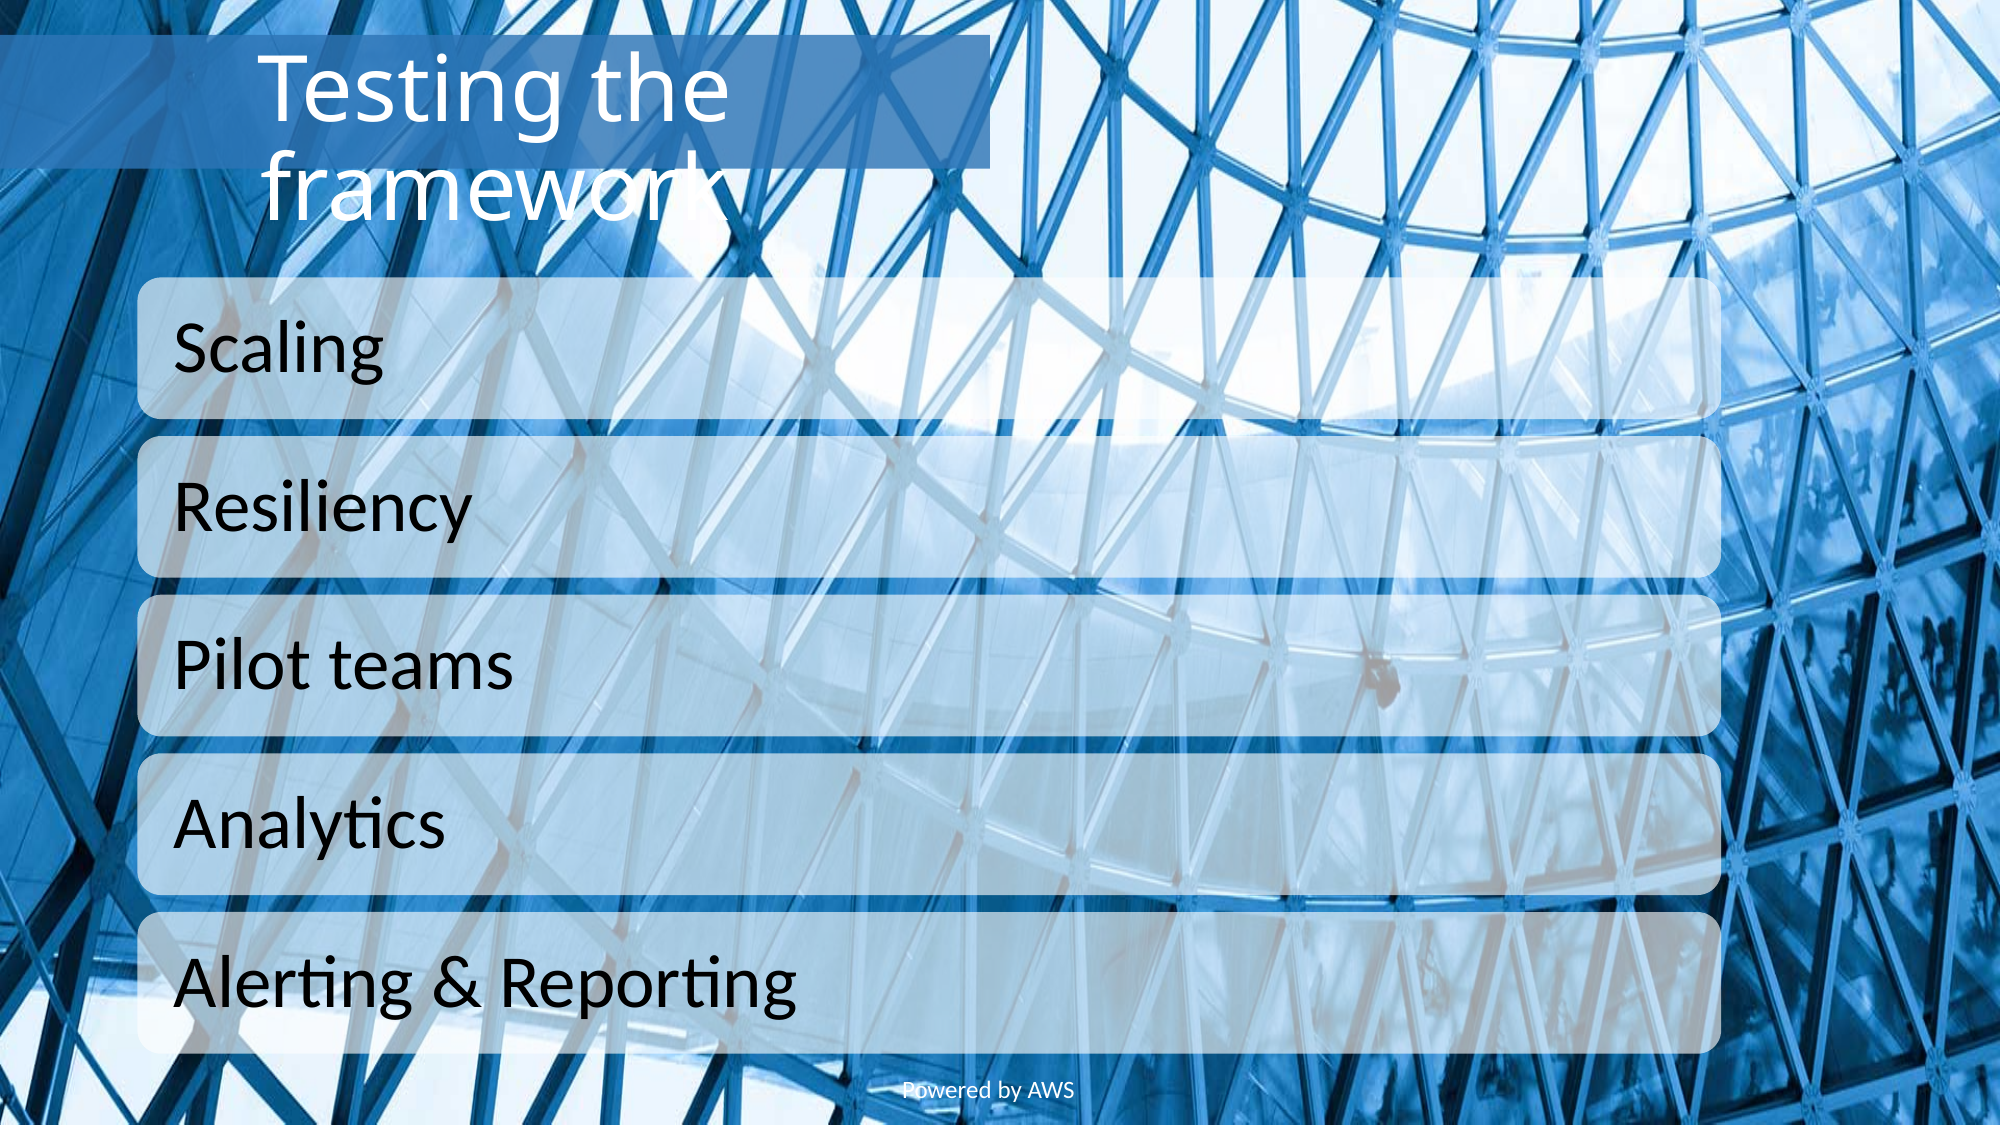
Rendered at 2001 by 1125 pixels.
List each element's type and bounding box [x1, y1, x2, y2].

picture [0, 0, 2000, 1125]
list [137, 277, 1722, 1054]
